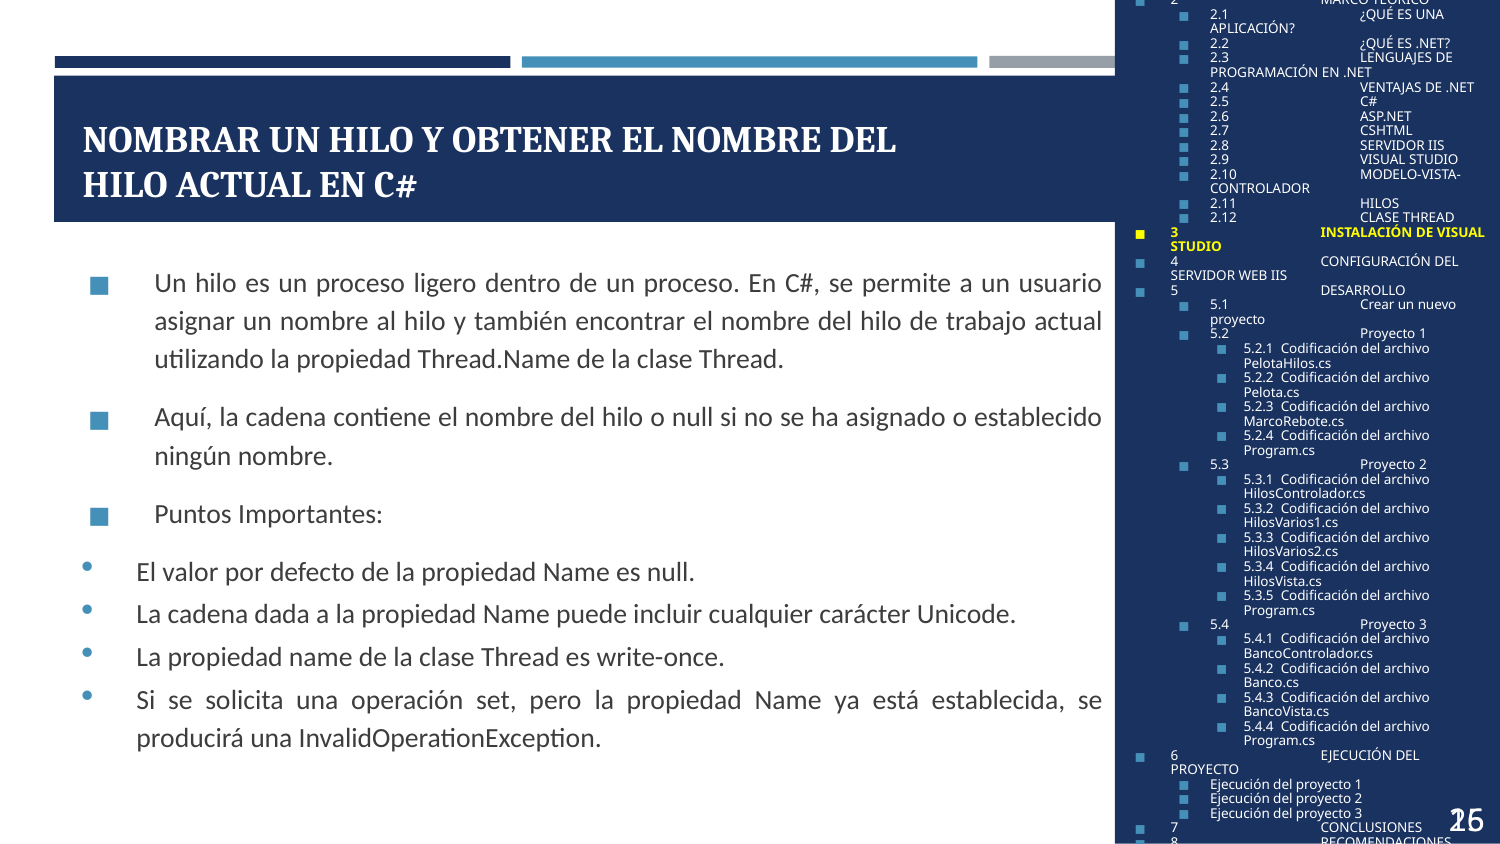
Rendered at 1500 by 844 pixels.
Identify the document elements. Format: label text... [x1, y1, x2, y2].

text_box 26 [1437, 814, 1500, 844]
text_box 1 OBJETIVOS 2 MARCO TEÓRICO 2.1 ¿QUÉ ES UNA APLICACIÓN? 2.2 ¿QUÉ ES .NET? 2.3 LENGUAJES DE PROGRAMACIÓN EN .NET 2.4 VENTAJAS DE .NET 2.5 C# 2.6 ASP.NET 2.7 CSHTML 2.8 SERVIDOR IIS 2.9 VISUAL STUDIO 2.10 MODELO-VISTA-CONTROLADOR 2.11 HILOS 2.12 CLASE THREAD 3 INSTALACIÓN DE VISUAL STUDIO 4 CONFIGURACIÓN DEL SERVIDOR WEB IIS 5 DESARROLLO 5.1 Crear un nuevo proyecto 5.2 Proyecto 1 5.2.1 Codificación del archivo PelotaHilos.cs 5.2.2 Codificación del archivo Pelota.cs 5.2.3 Codificación del archivo MarcoRebote.cs 5.2.4 Codificación del archivo Program.cs 5.3 Proyecto 2 5.3.1 Codificación del archivo HilosControlador.cs 5.3.2 Codificación del archivo HilosVarios1.cs 5.3.3 Codificación del archivo HilosVarios2.cs 5.3.4 Codificación del archivo HilosVista.cs 5.3.5 Codificación del archivo Program.cs 5.4 Proyecto 3 5.4.1 Codificación del archivo BancoControlador.cs 5.4.2 Codificación del archivo Banco.cs 5.4.3 Codificación del archivo BancoVista.cs 5.4.4 Codificación del archivo Program.cs 6 EJECUCIÓN DEL PROYECTO Ejecución del proyecto 1 Ejecución del proyecto 2 Ejecución del proyecto 3 7 CONCLUSIONES 8 RECOMENDACIONES 9 BIBLIOGRAFÍA [1121, 30, 1500, 814]
title NOMBRAR UN HILO Y OBTENER EL NOMBRE DEL HILO ACTUAL EN C# [71, 86, 943, 212]
text_box [1114, 0, 1500, 844]
list Un hilo es un proceso ligero dentro de un proceso. En C#, se permite a un usuario asignar un nombre al hilo y también encontrar el nombre del hilo de trabajo actual utilizando la propiedad Thread.Name de la clase Thread. Aquí, la cadena contiene el nombre del hilo o null si no se ha asignado o establecido ningún nombre. Puntos Importantes: El valor por defecto de la propiedad Name es null. La cadena dada a la propiedad Name puede incluir cualquier carácter Unicode. La propiedad name de la clase Thread es write-once. Si se solicita una operación set, pero la propiedad Name ya está establecida, se producirá una InvalidOperationException. [71, 251, 1115, 761]
